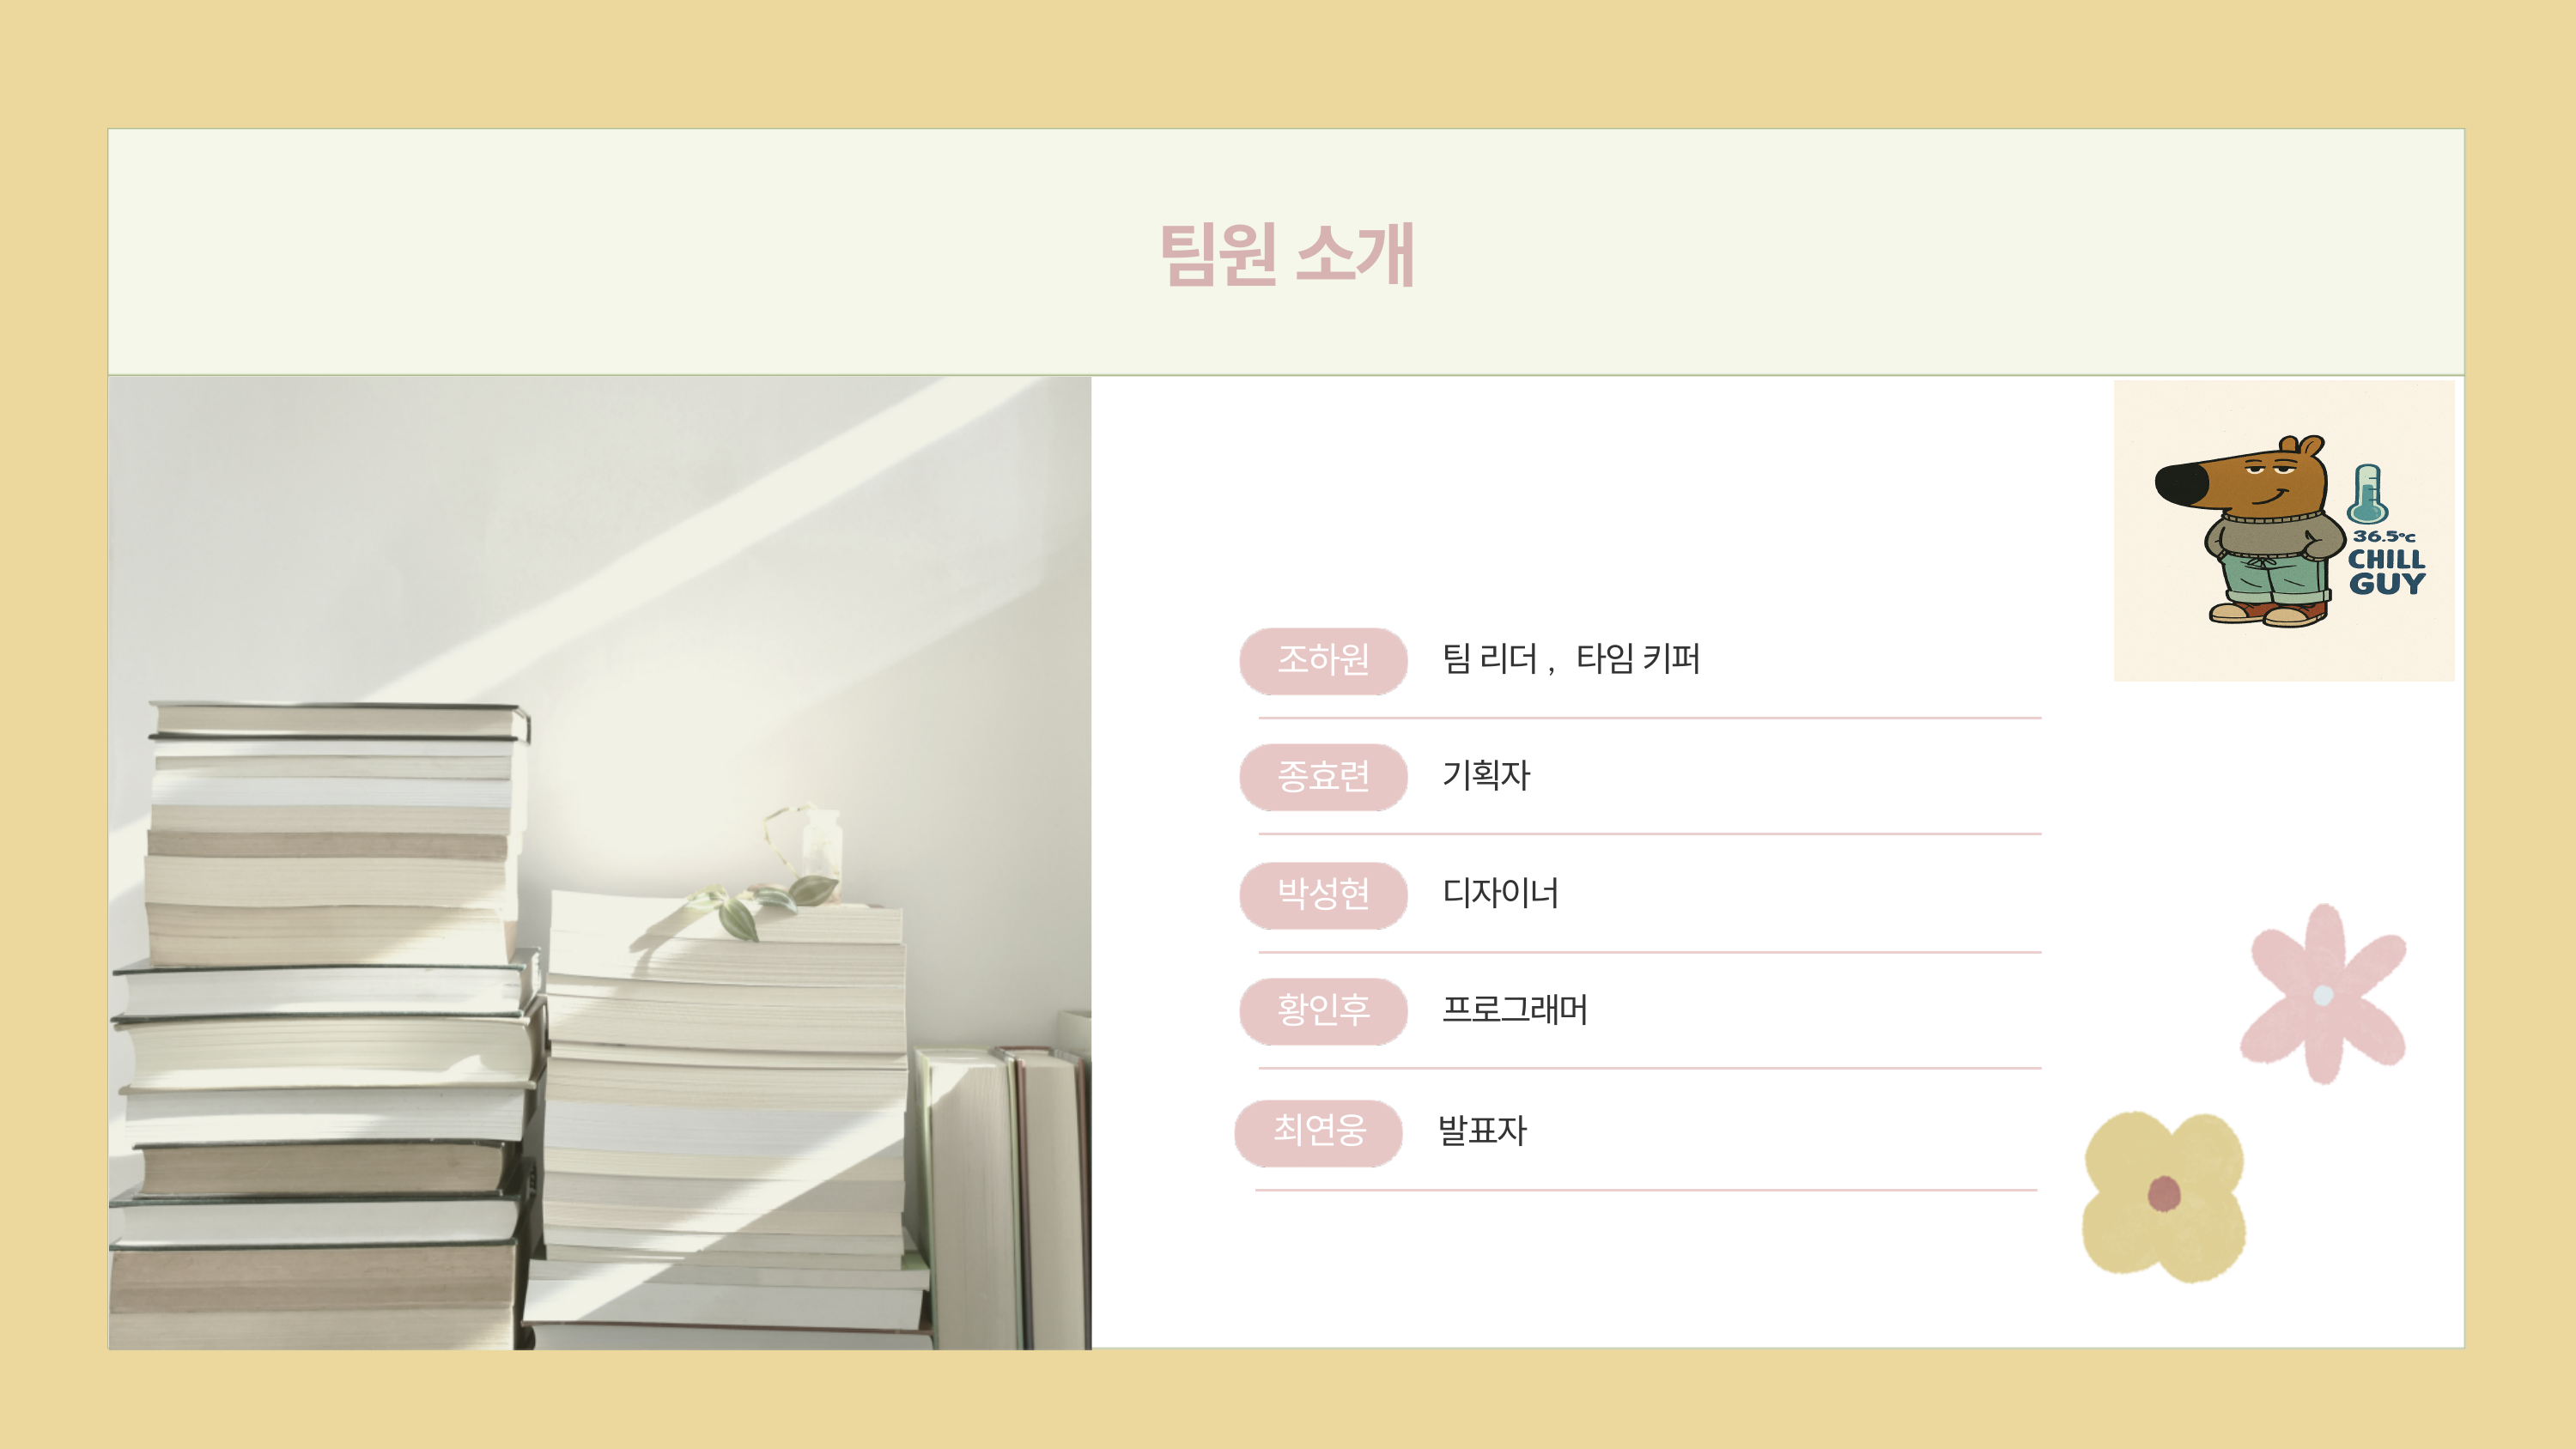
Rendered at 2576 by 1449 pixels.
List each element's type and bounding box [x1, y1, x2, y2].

picture [106, 128, 2468, 1351]
